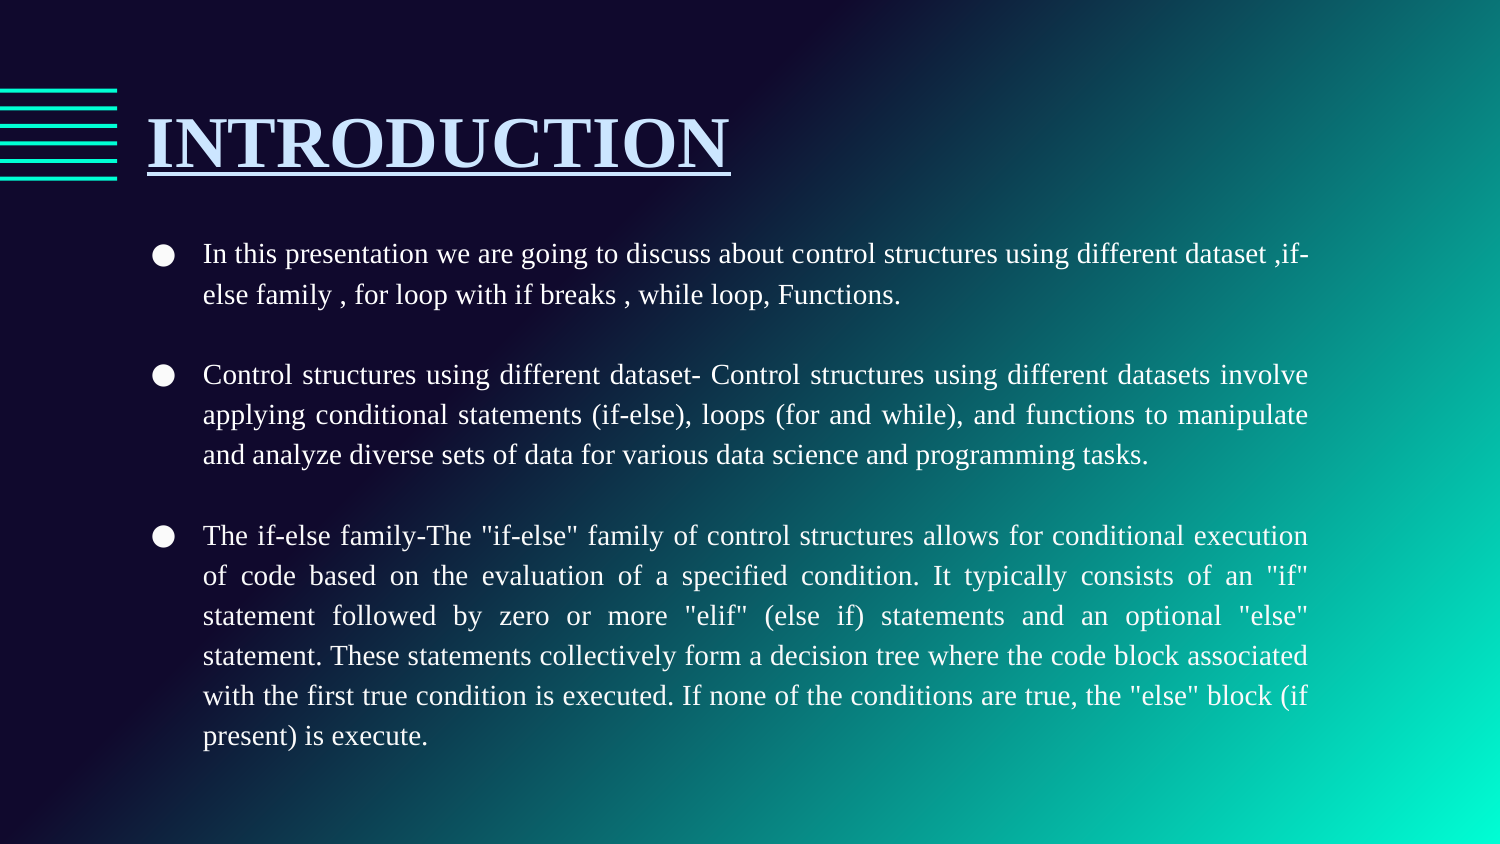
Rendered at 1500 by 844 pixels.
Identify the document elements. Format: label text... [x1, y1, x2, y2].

title INTRODUCTION [131, 98, 824, 179]
list In this presentation we are going to discuss about control structures using different dataset ,if-else family , for loop with if breaks , while loop, Functions. Control structures using different dataset- Control structures using different datasets involve applying conditional statements (if-else), loops (for and while), and functions to manipulate and analyze diverse sets of data for various data science and programming tasks. The if-else family-The "if-else" family of control structures allows for conditional execution of code based on the evaluation of a specified condition. It typically consists of an "if" statement followed by zero or more "elif" (else if) statements and an optional "else" statement. These statements collectively form a decision tree where the code block associated with the first true condition is executed. If none of the conditions are true, the "else" block (if present) is execute. [112, 214, 1325, 815]
